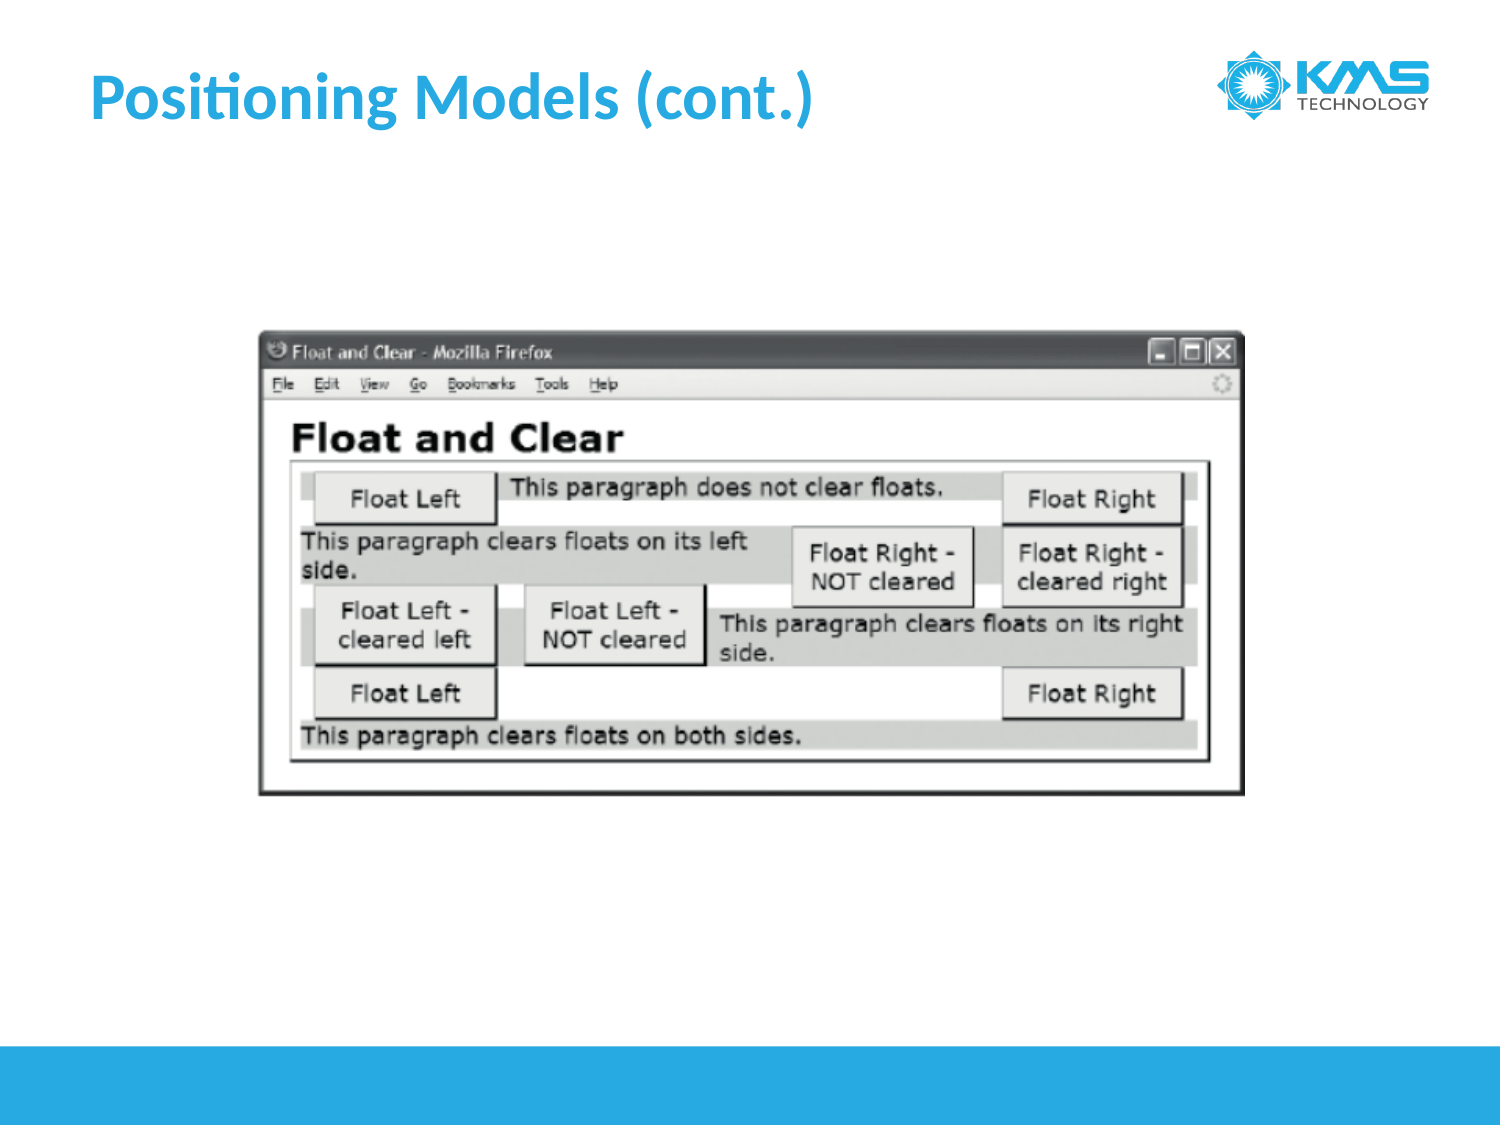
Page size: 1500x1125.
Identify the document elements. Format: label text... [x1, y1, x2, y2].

title Positioning Models (cont.) [75, 45, 1102, 150]
picture [1208, 45, 1436, 126]
picture [255, 327, 1245, 798]
